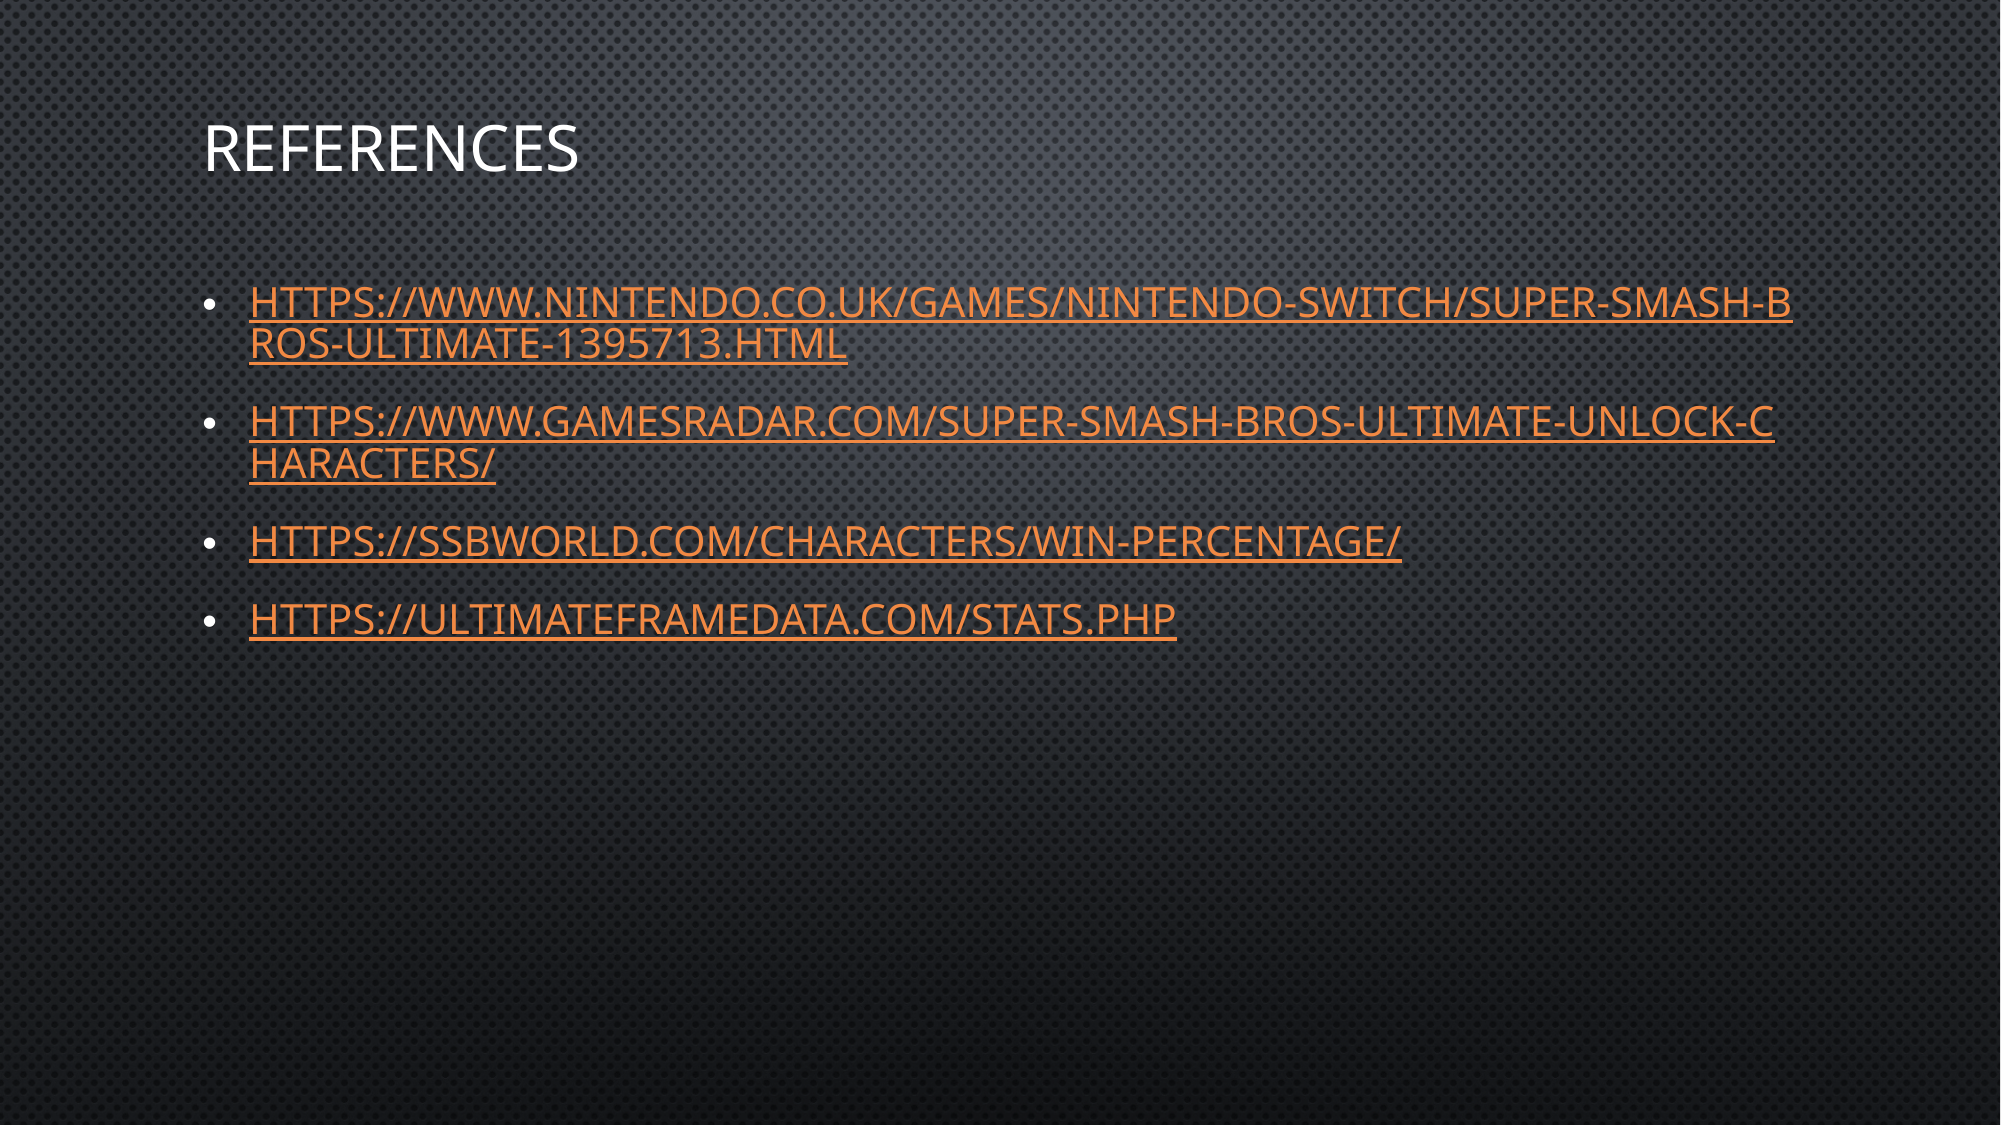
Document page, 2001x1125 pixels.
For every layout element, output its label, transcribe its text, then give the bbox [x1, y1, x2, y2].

list https://www.nintendo.co.uk/Games/Nintendo-Switch/Super-Smash-Bros-Ultimate-1395713.html https://www.gamesradar.com/super-smash-bros-ultimate-unlock-characters/ https://ssbworld.com/characters/win-percentage/ https://ultimateframedata.com/stats.php [187, 306, 1813, 819]
title References [187, 99, 879, 193]
